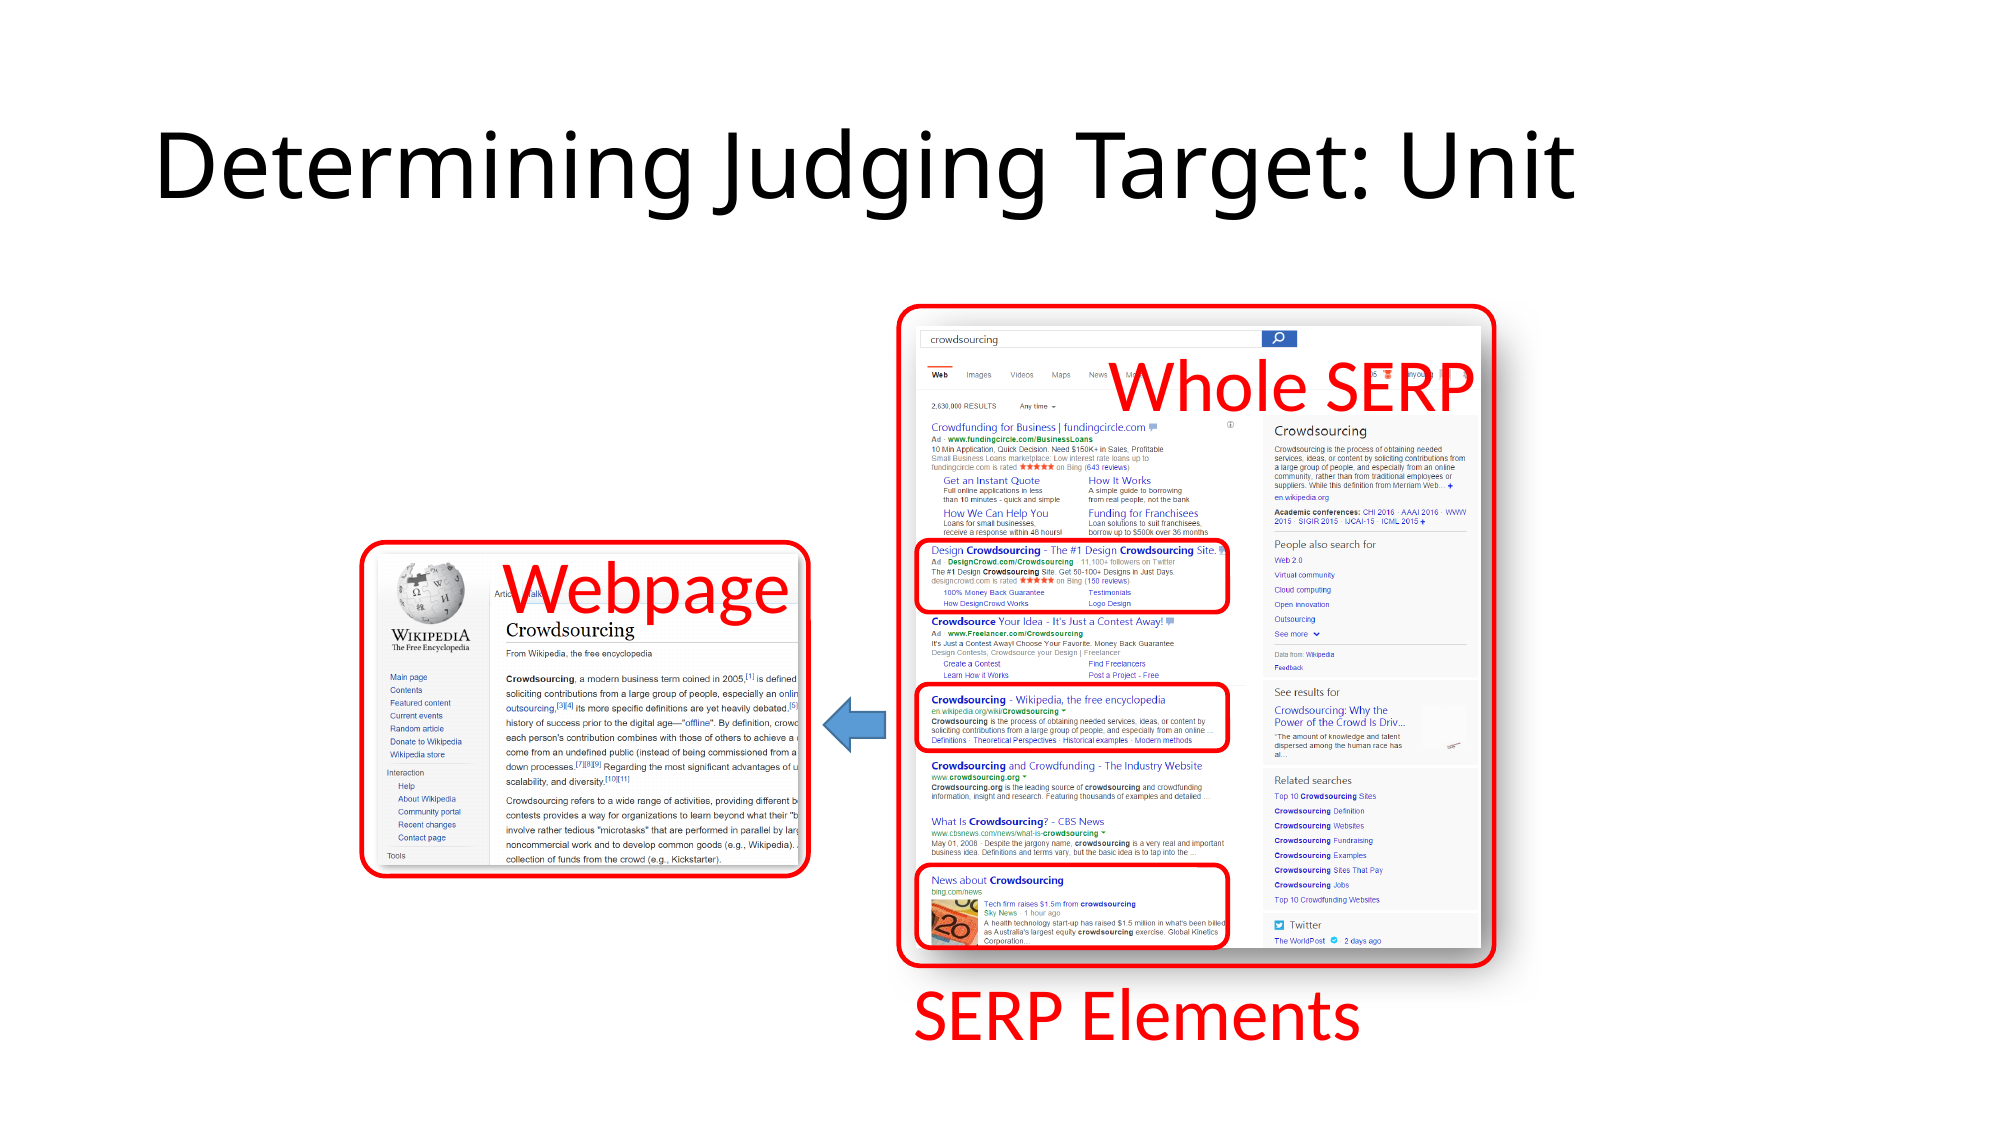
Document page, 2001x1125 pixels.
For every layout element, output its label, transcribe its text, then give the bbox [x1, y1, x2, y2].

text_box [361, 542, 809, 877]
picture [916, 326, 1481, 948]
text_box SERP Elements [898, 958, 1436, 1063]
text_box Webpage [487, 531, 809, 636]
picture [378, 554, 798, 865]
title Determining Judging Target: Unit [137, 59, 1863, 278]
text_box [822, 696, 887, 754]
text_box [898, 306, 1495, 966]
text_box Whole SERP [1481, 328, 1513, 434]
